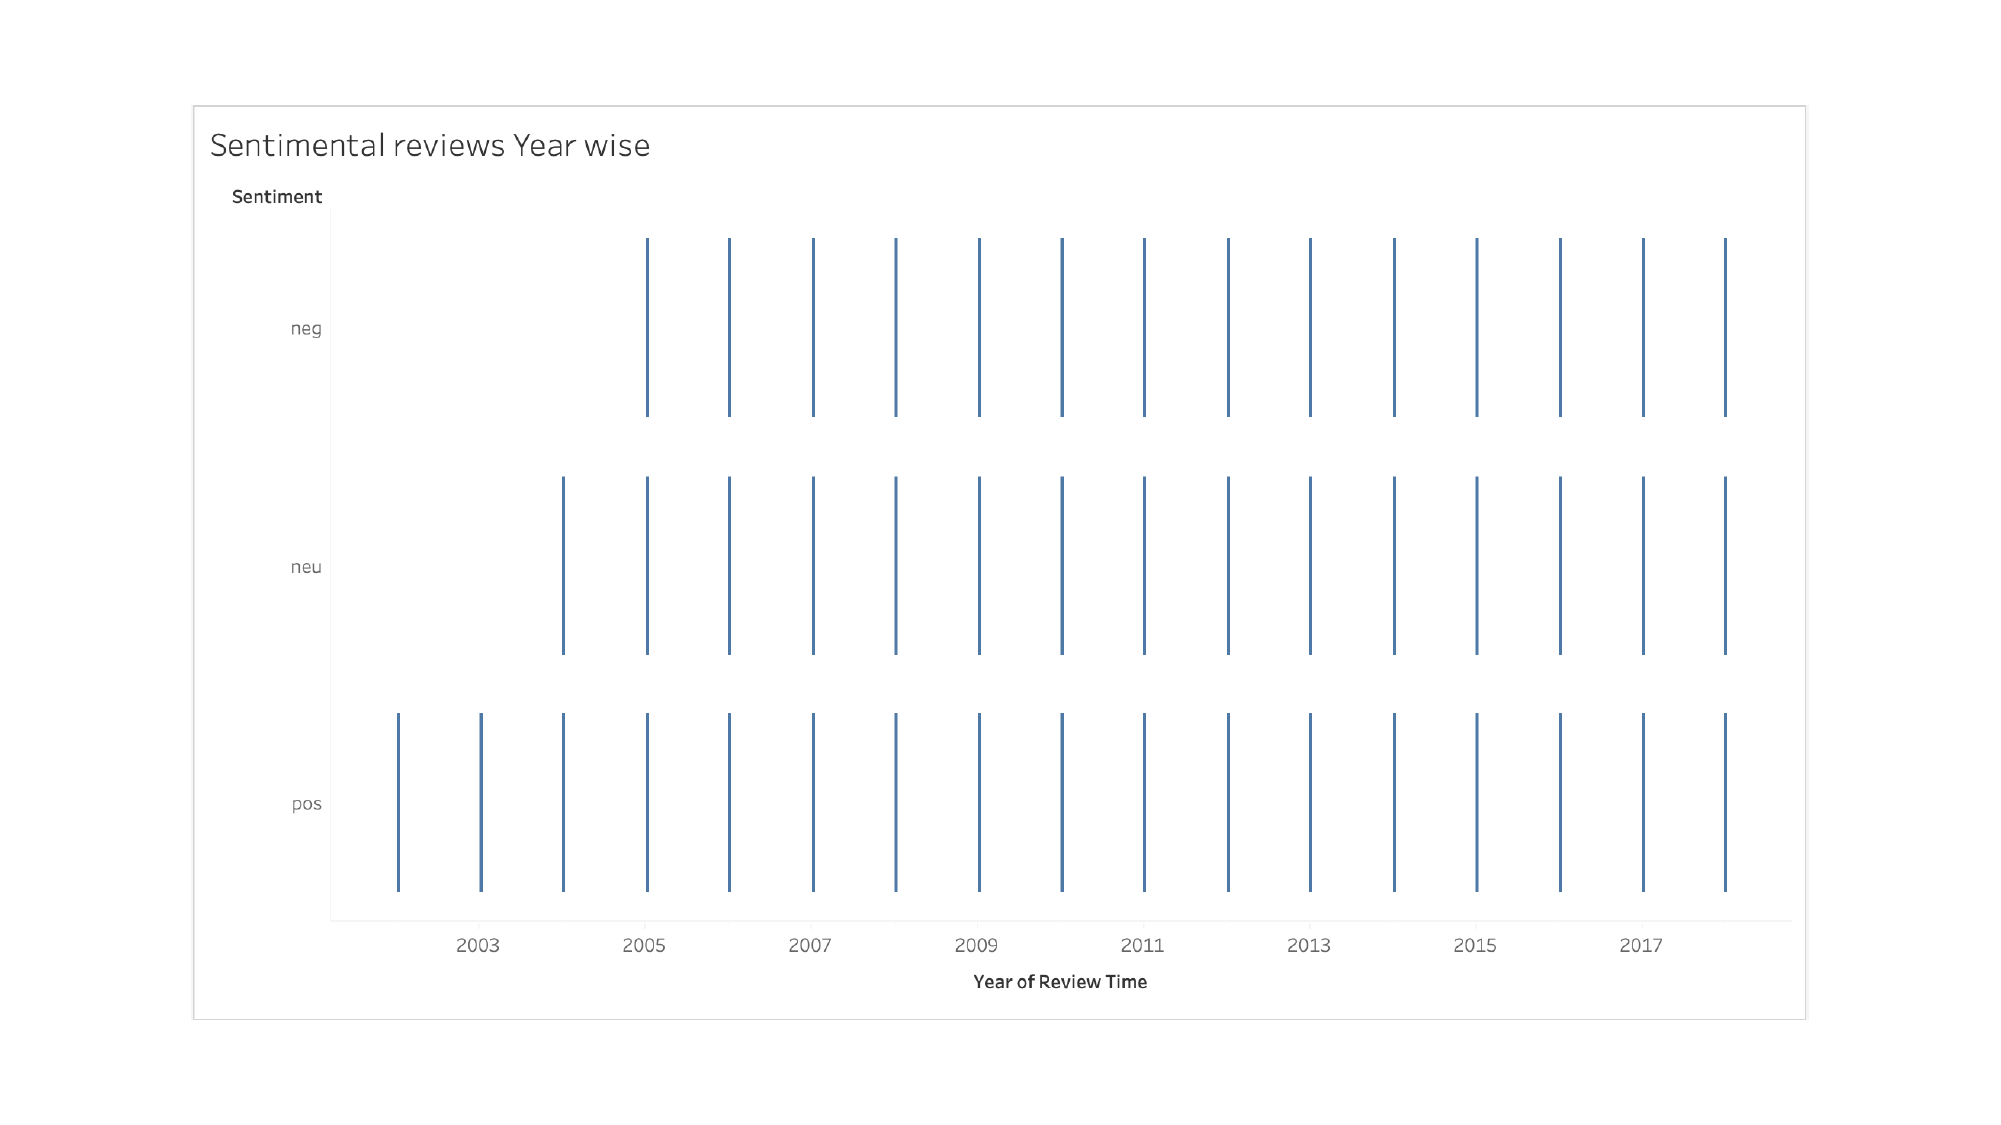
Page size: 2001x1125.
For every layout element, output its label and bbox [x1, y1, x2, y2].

picture [191, 105, 1809, 1020]
